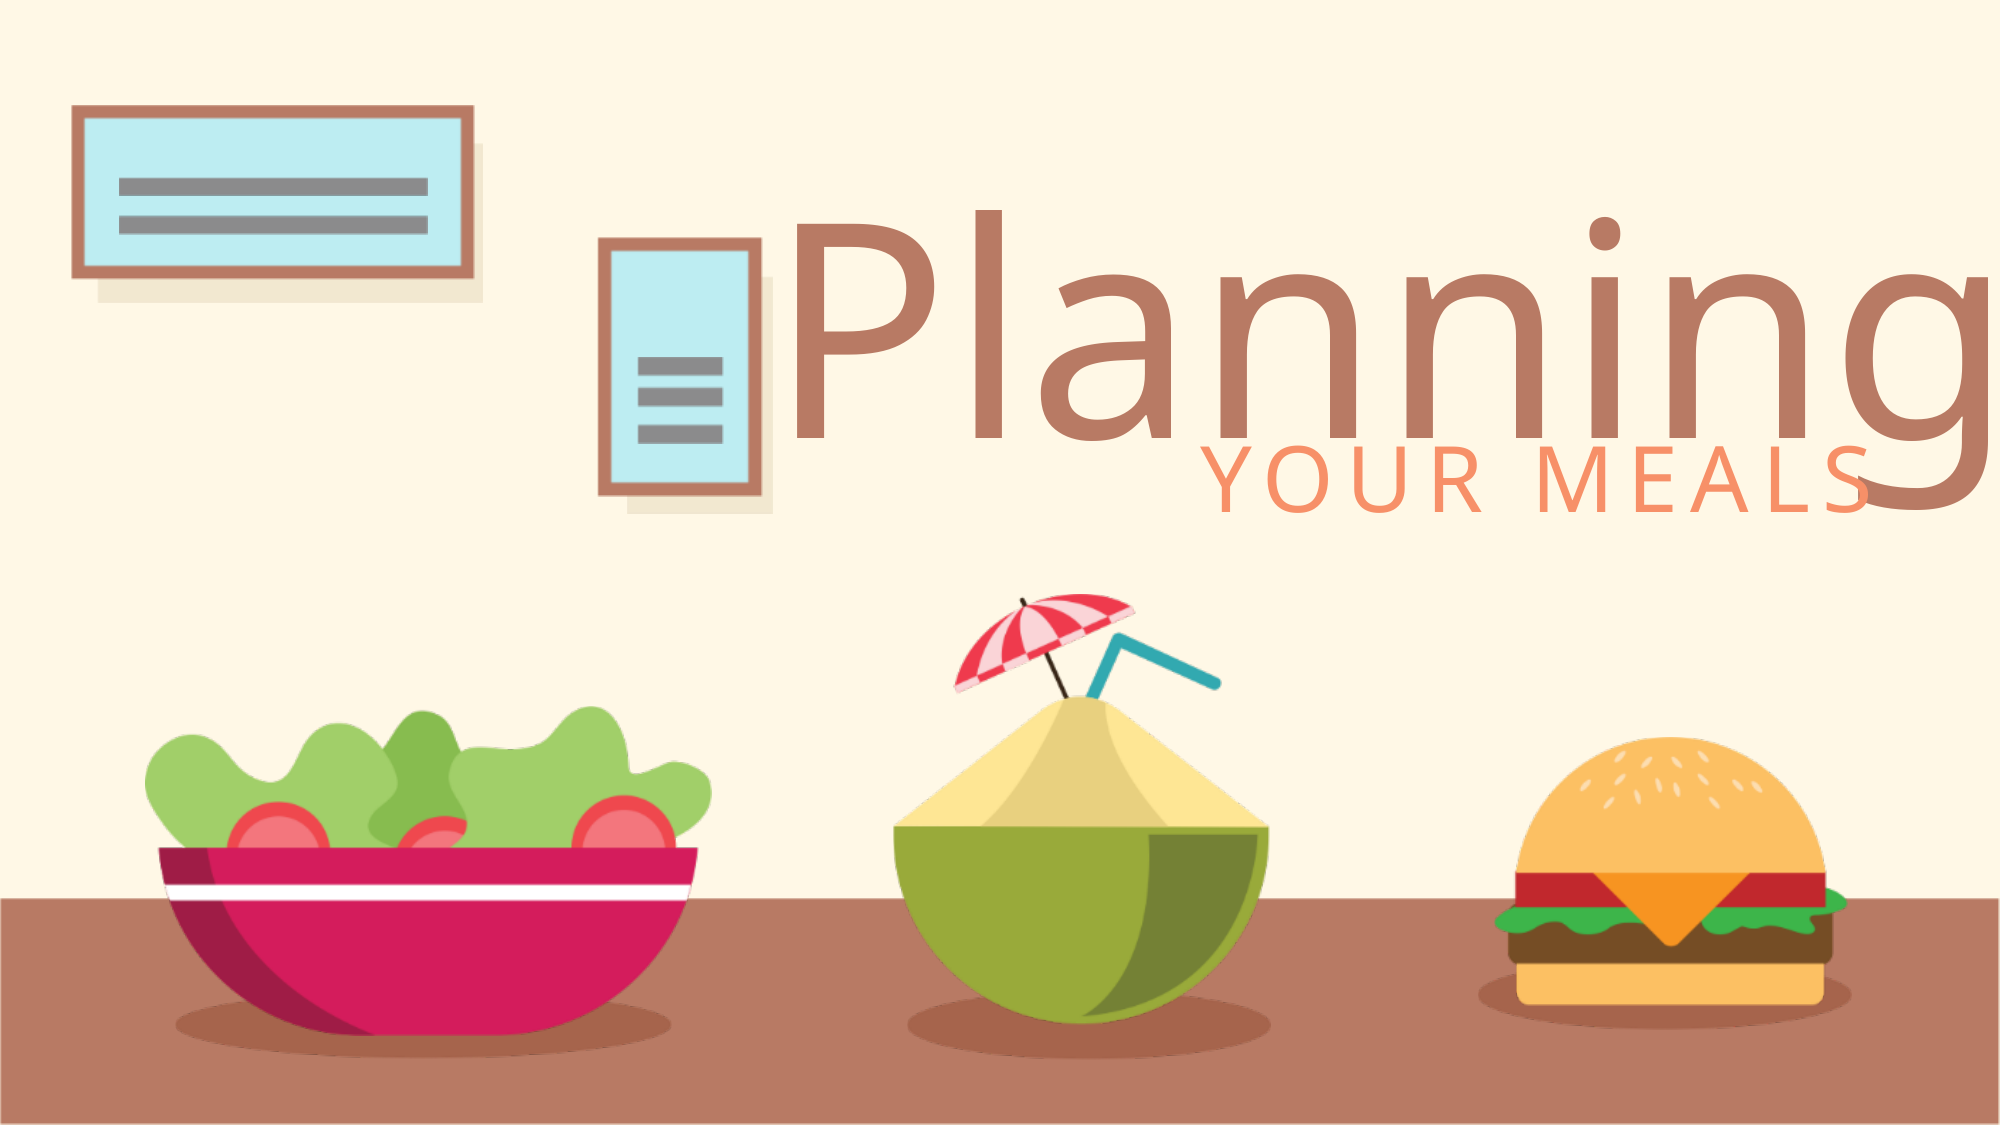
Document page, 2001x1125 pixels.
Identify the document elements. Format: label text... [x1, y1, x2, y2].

picture [0, 594, 2000, 1125]
text_box Planning [768, 138, 2000, 499]
picture [71, 105, 483, 303]
text_box YOUR MEALS [1149, 413, 1889, 539]
picture [597, 237, 773, 514]
